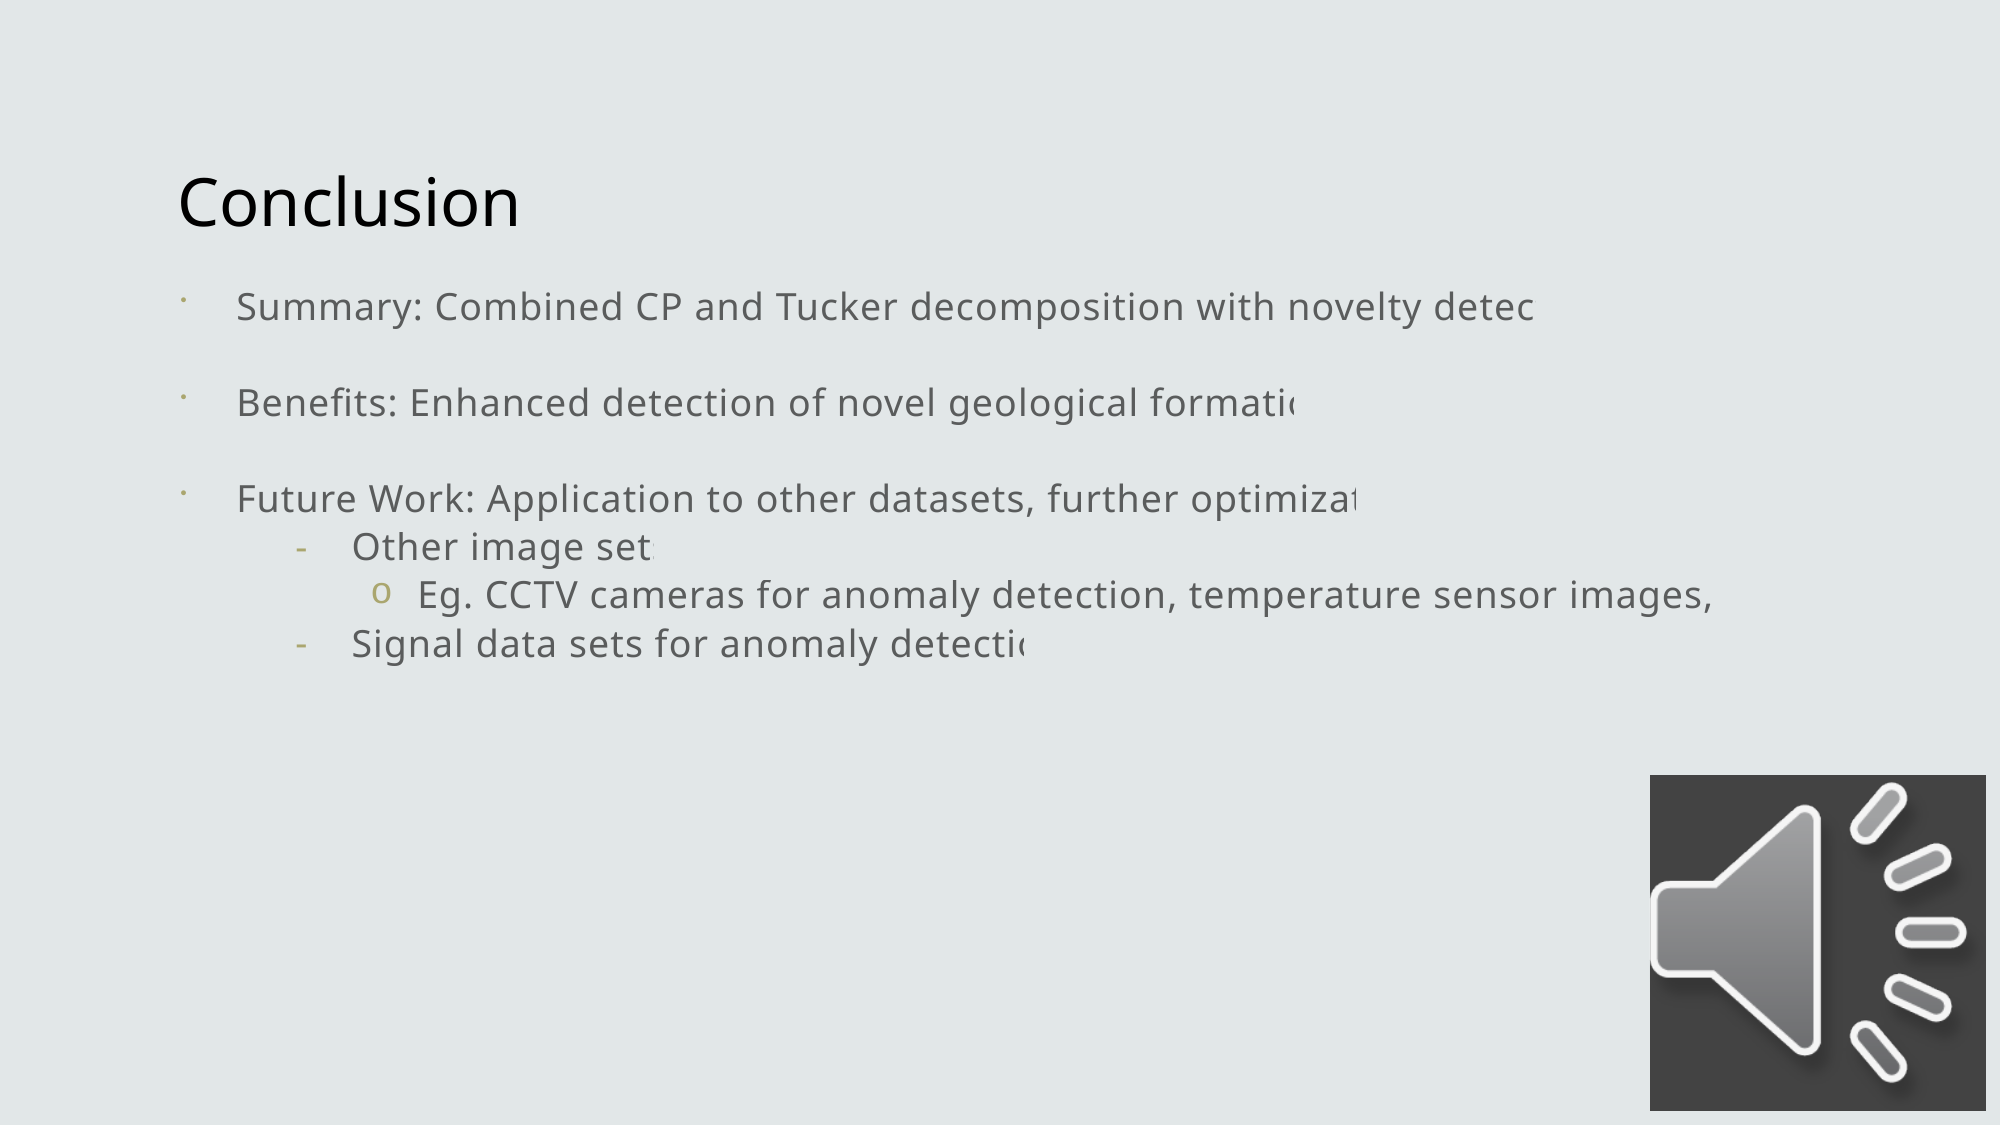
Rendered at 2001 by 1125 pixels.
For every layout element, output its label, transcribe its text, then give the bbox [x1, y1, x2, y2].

list Summary: Combined CP and Tucker decomposition with novelty detection Benefits: Enhanced detection of novel geological formations Future Work: Application to other datasets, further optimization Other image sets Eg. CCTV cameras for anomaly detection, temperature sensor images, etc. Signal data sets for anomaly detection [162, 271, 1838, 935]
picture [1648, 773, 1987, 1112]
title Conclusion [162, 64, 1838, 248]
